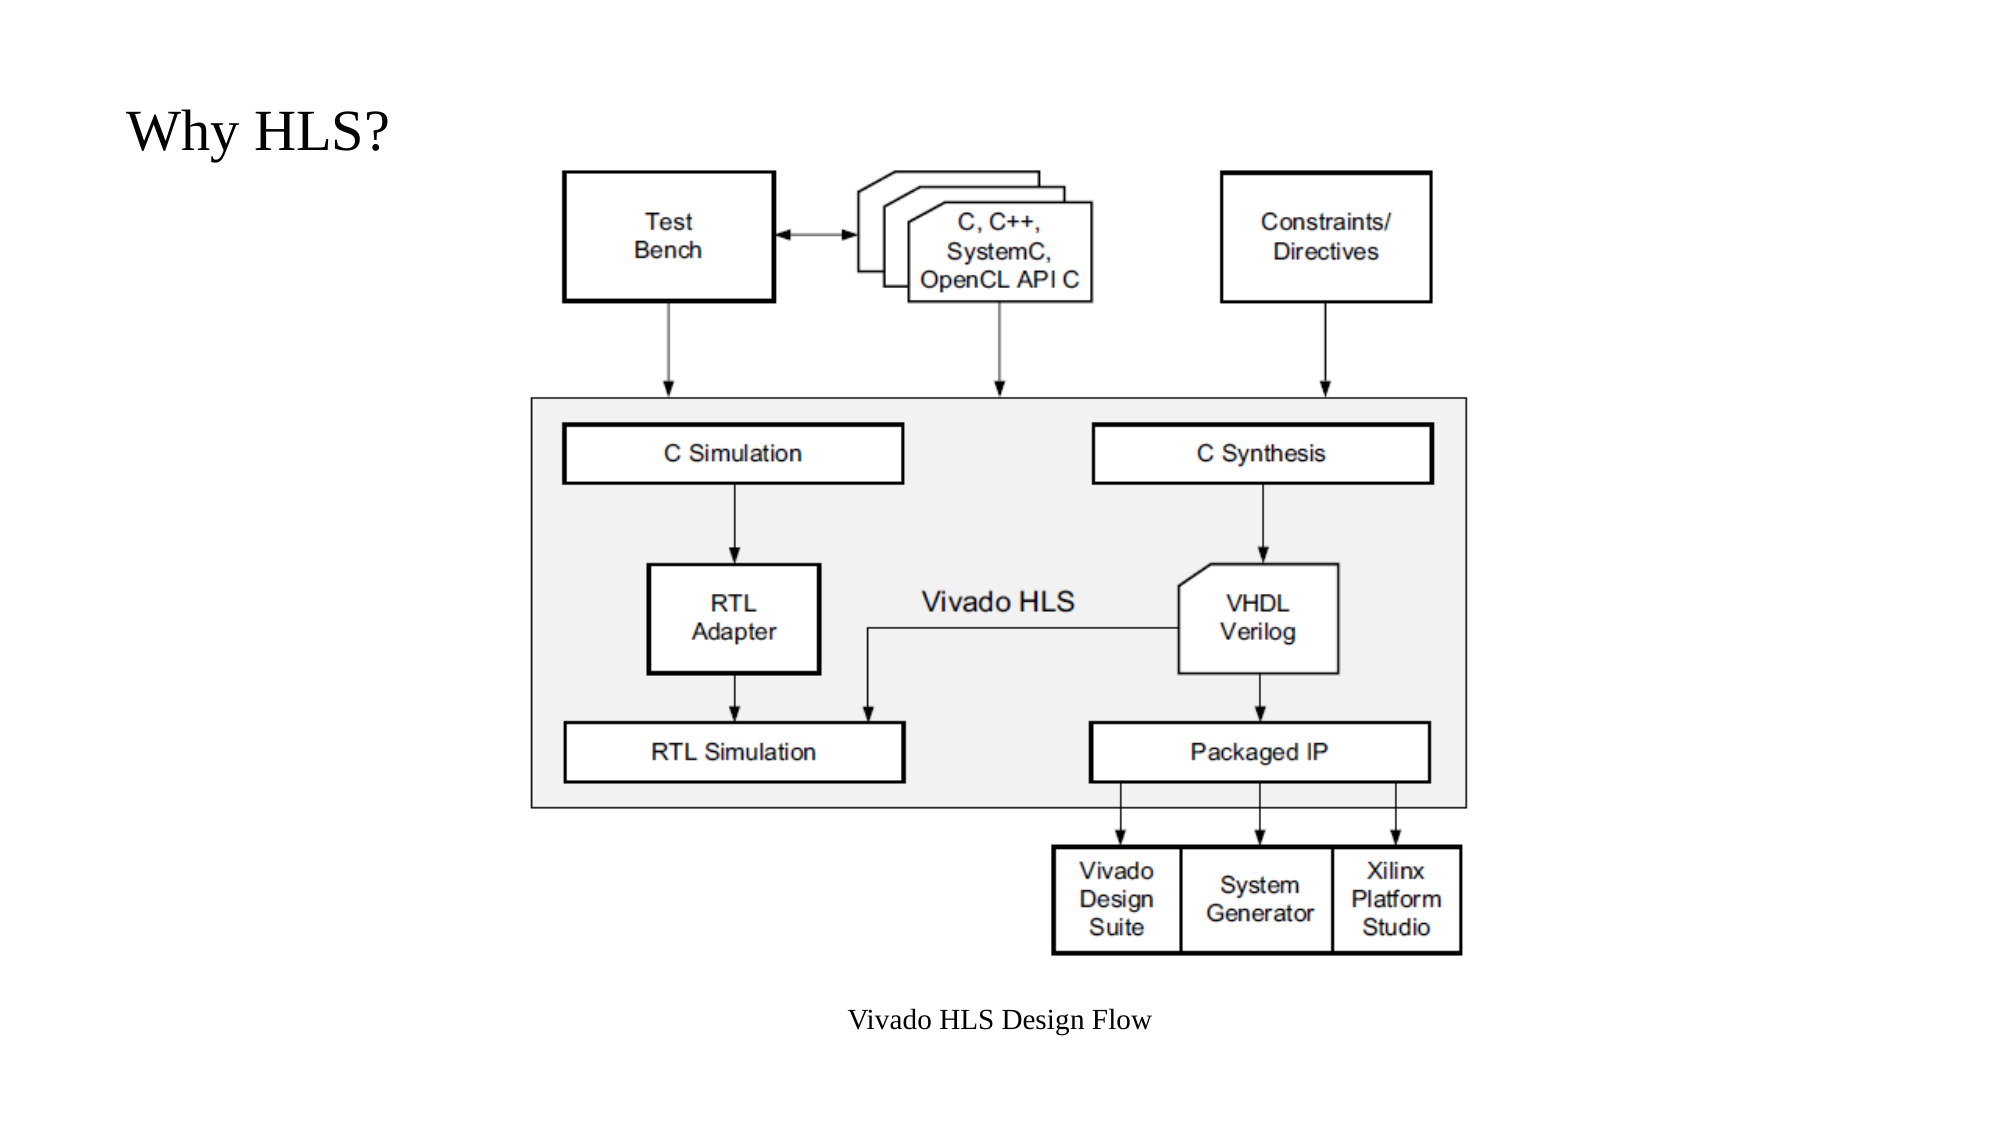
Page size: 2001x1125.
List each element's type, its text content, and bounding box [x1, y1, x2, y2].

picture [528, 166, 1472, 959]
text_box Vivado HLS Design Flow [708, 993, 1292, 1044]
text_box Why HLS? [111, 84, 472, 170]
